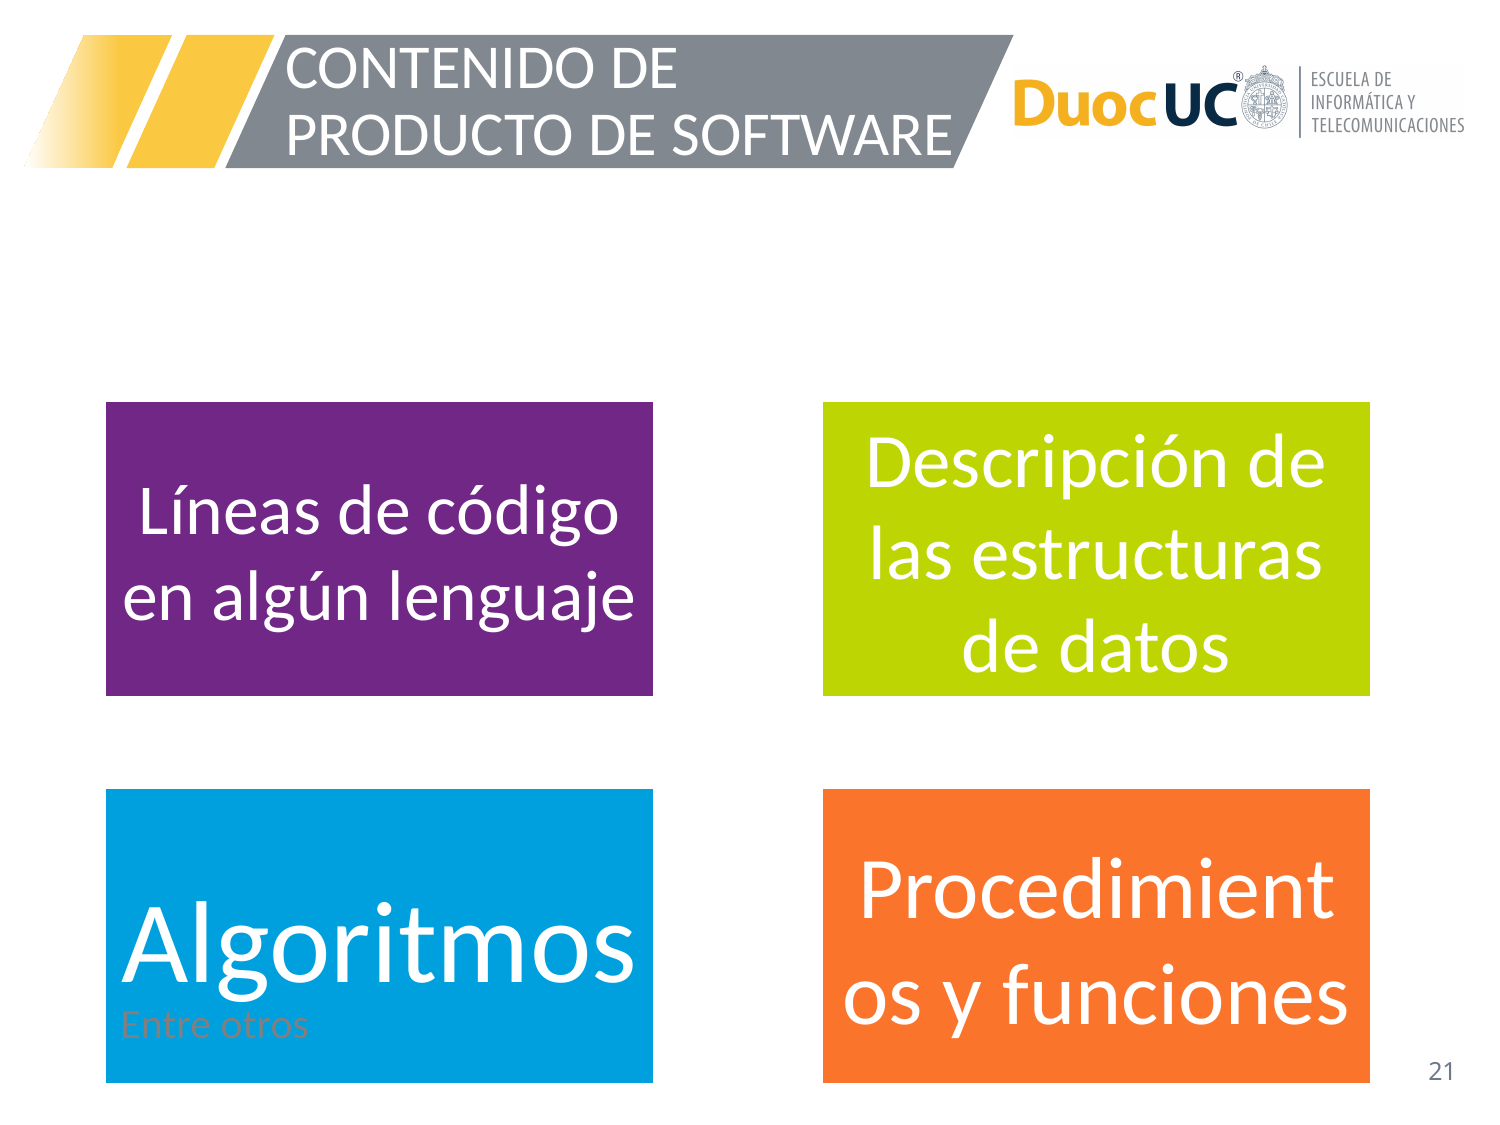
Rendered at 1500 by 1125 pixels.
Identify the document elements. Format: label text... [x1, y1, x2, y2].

title CONTENIDO DE PRODUCTO DE SOFTWARE [270, 34, 998, 169]
picture [1013, 63, 1465, 140]
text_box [103, 399, 1373, 919]
text_box Entre otros [105, 989, 324, 1055]
